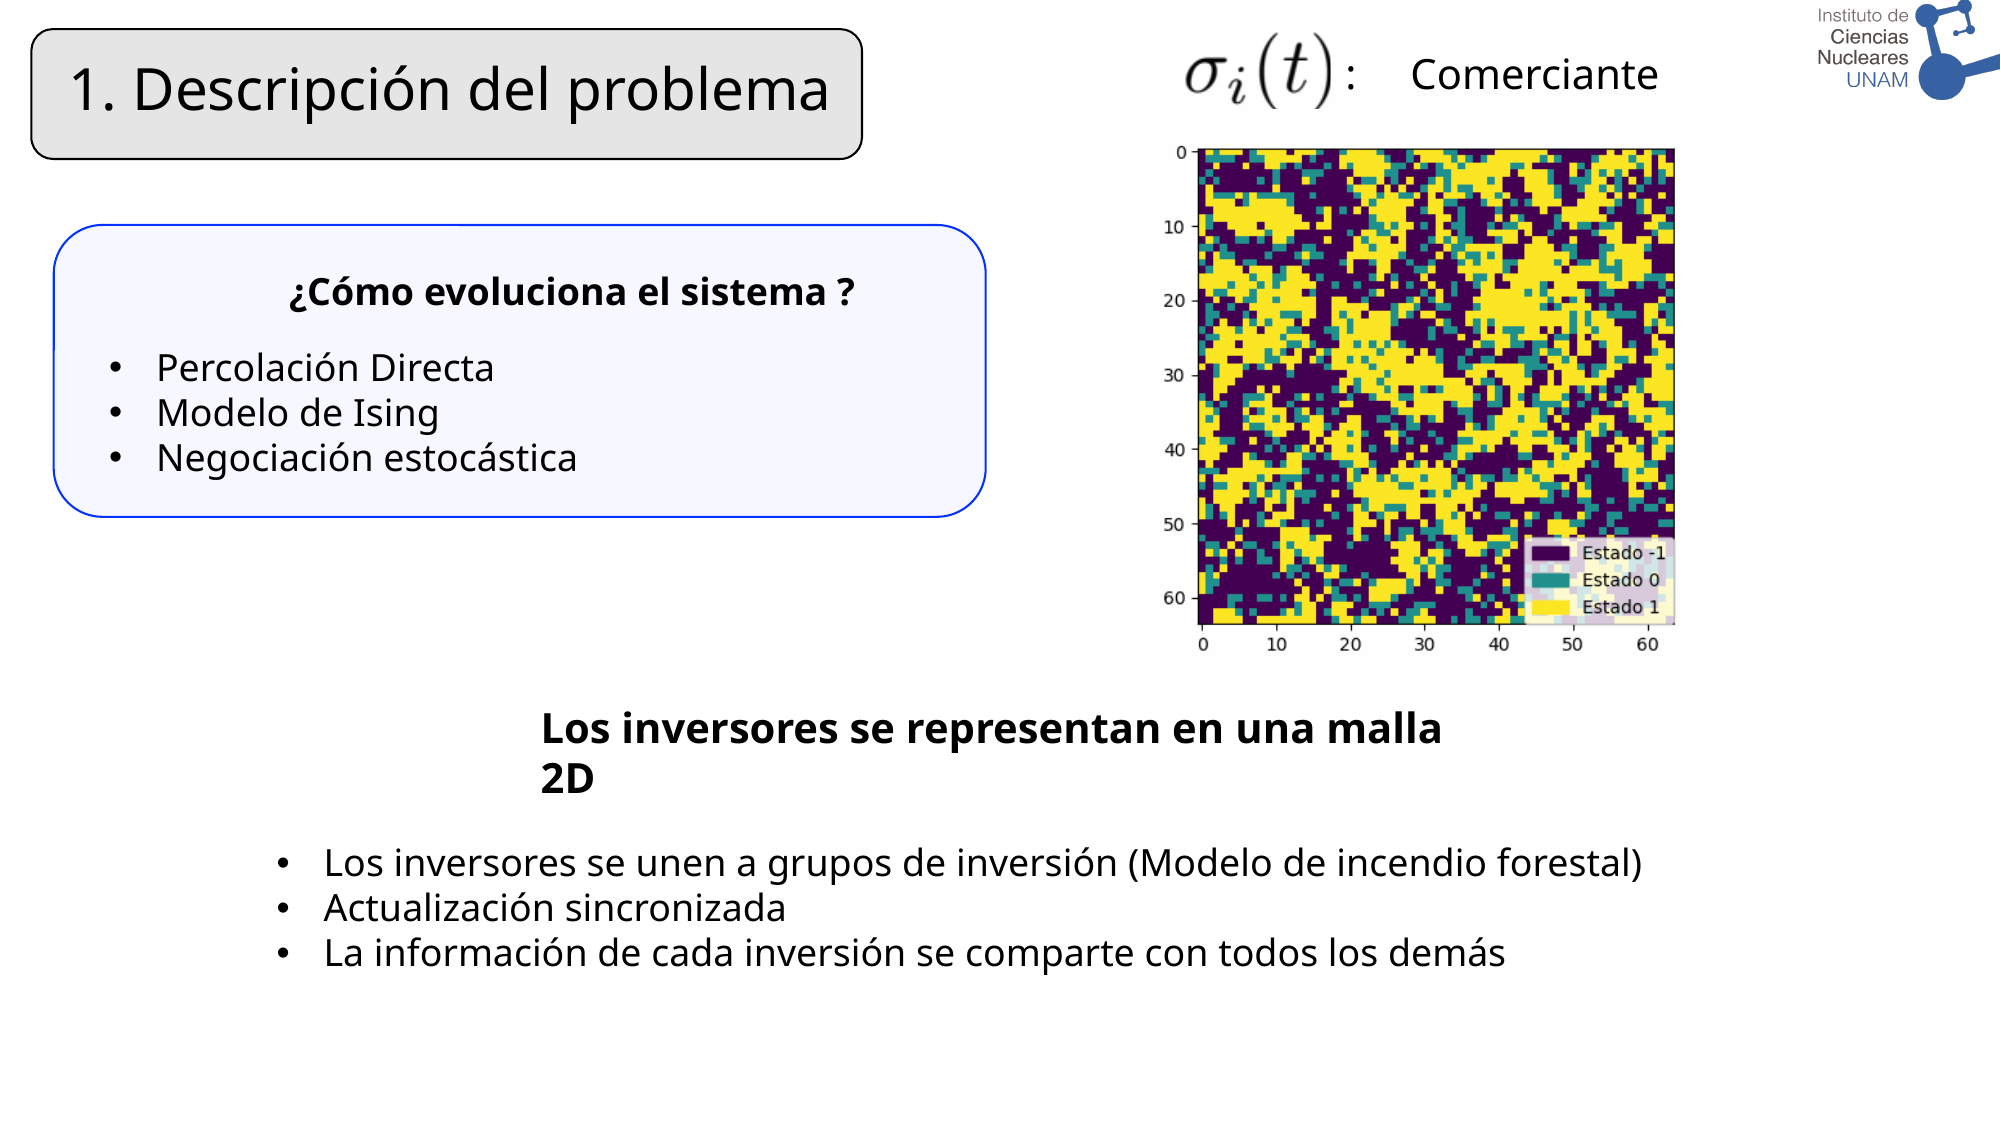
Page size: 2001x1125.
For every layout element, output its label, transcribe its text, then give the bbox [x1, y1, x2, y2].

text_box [31, 29, 1203, 159]
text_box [1184, 31, 1773, 109]
picture [1014, 0, 2000, 692]
text_box Los inversores se representan en una malla 2D [525, 694, 1499, 810]
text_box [53, 224, 1114, 517]
text_box Los inversores se unen a grupos de inversión (Modelo de incendio forestal) Actualización sincronizada La información de cada inversión se comparte con todos los demás [261, 832, 1762, 1072]
